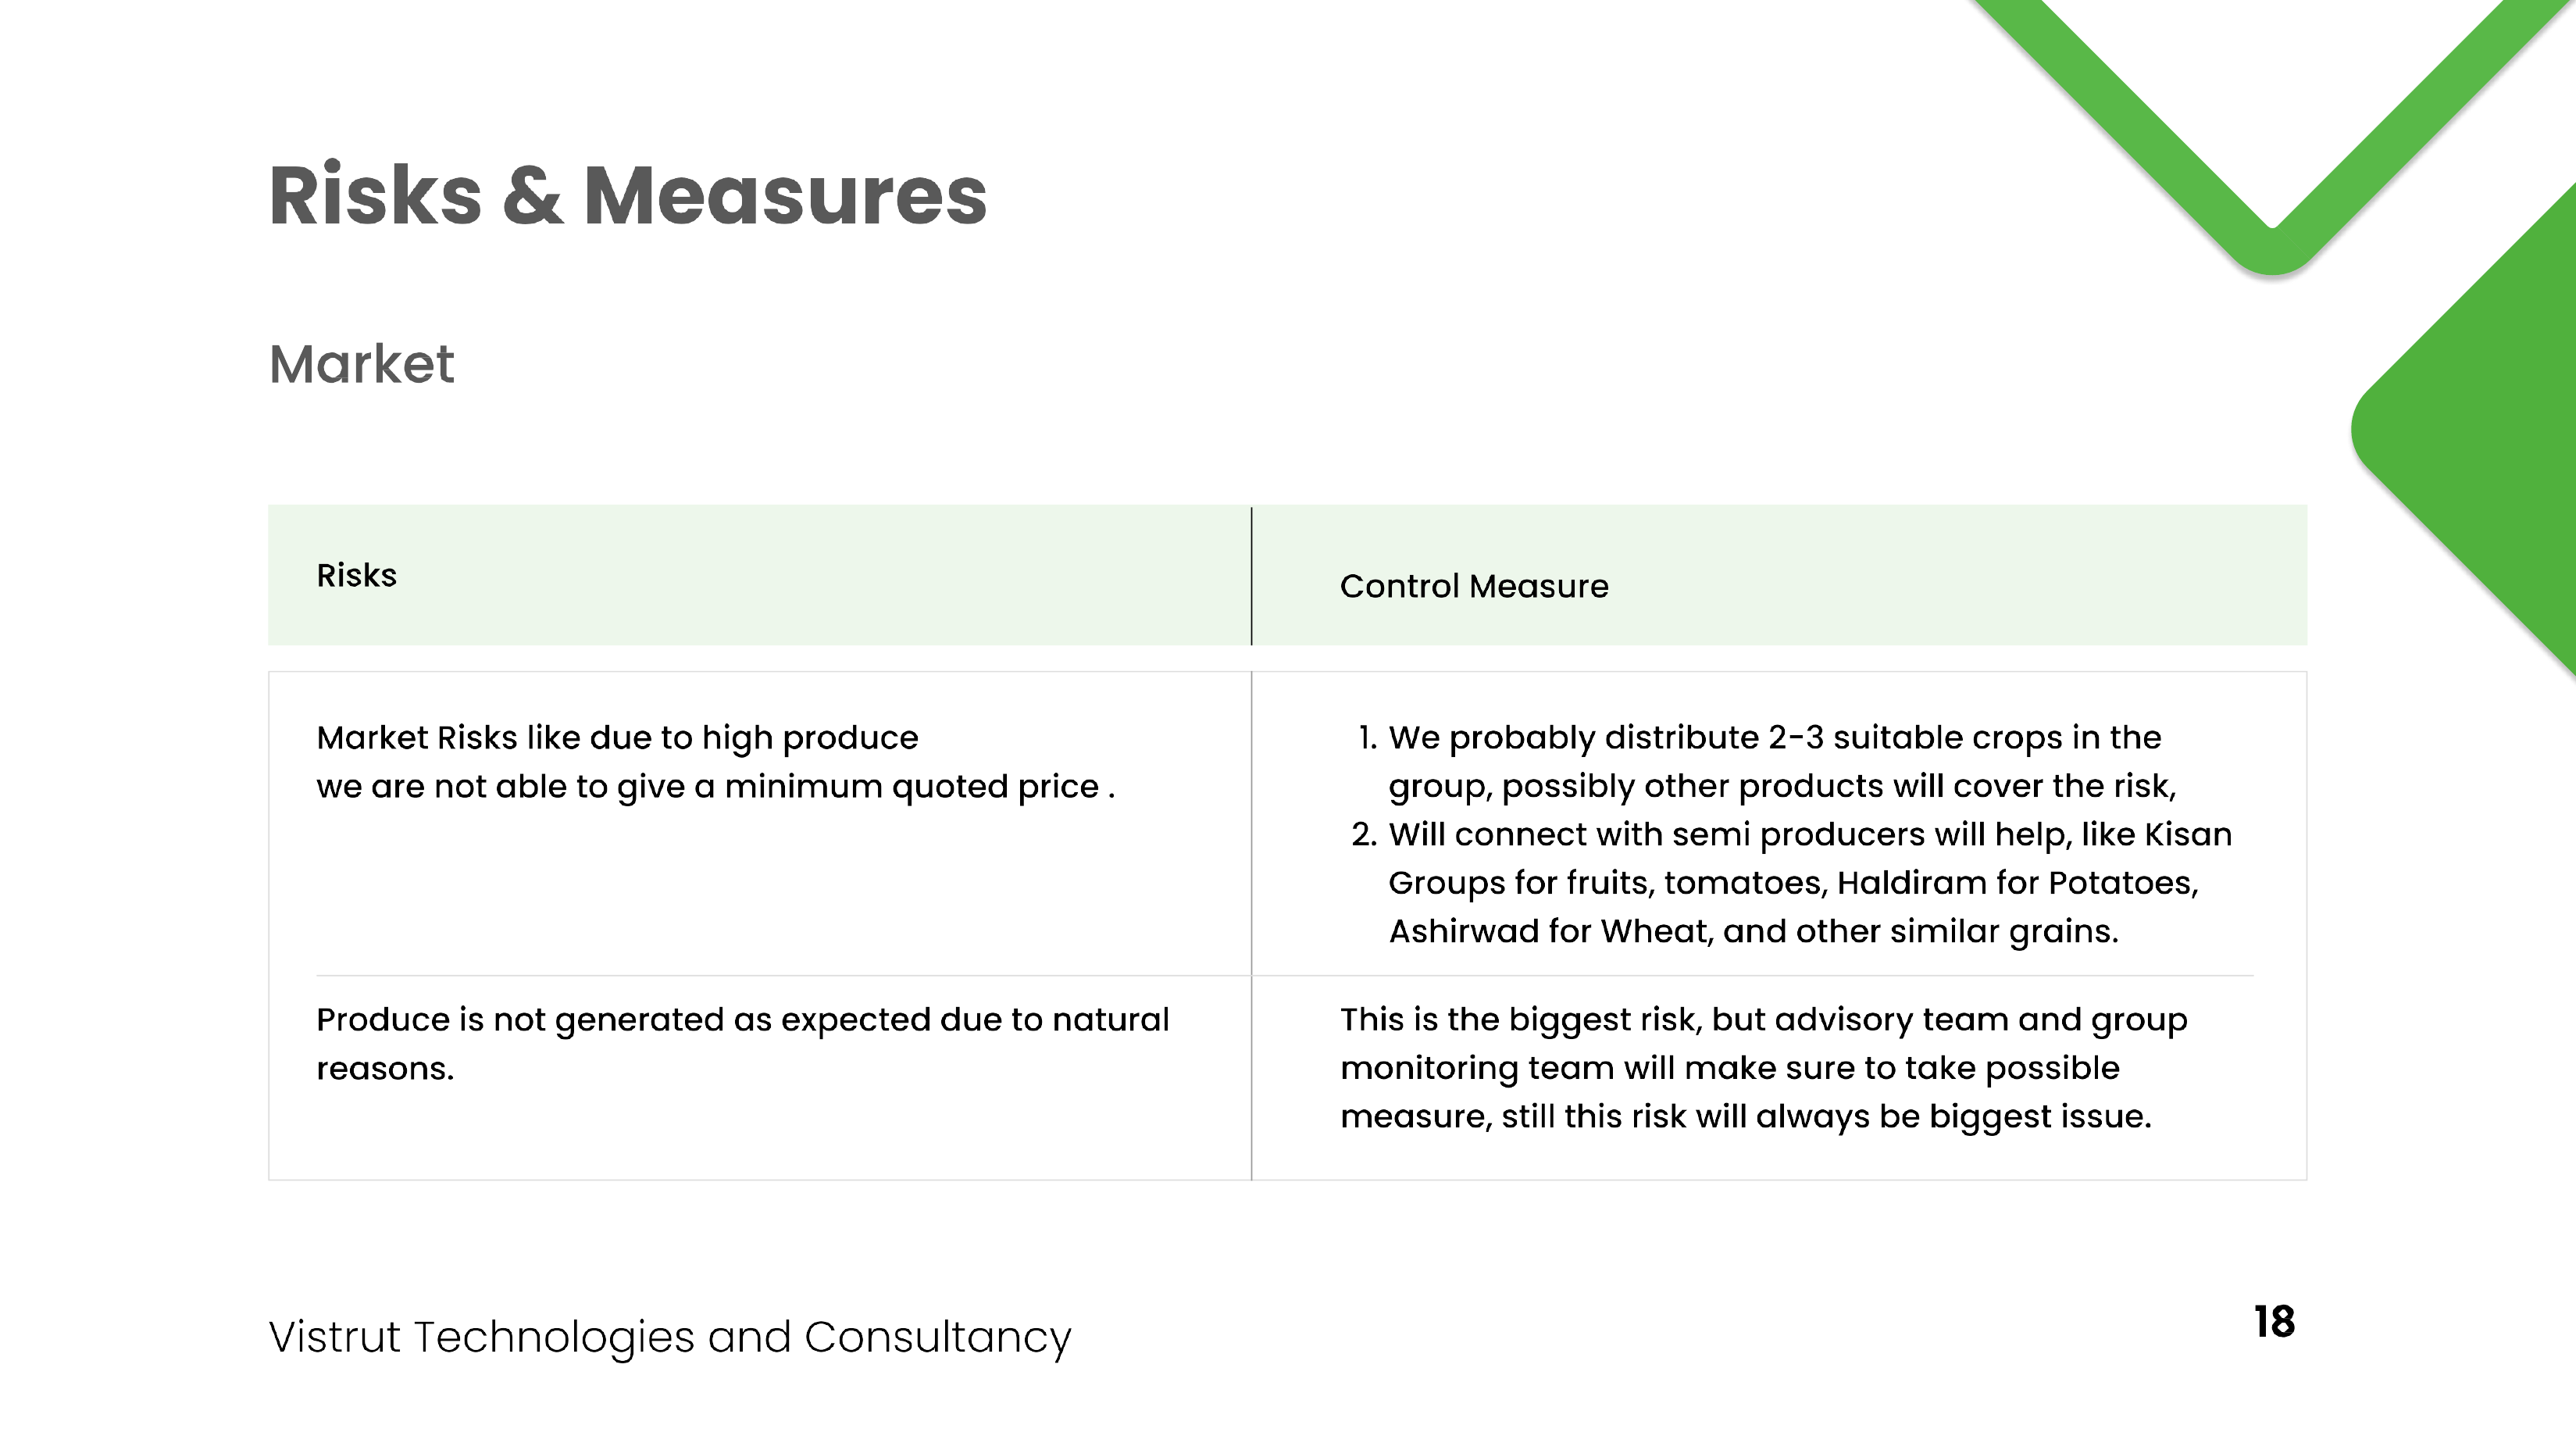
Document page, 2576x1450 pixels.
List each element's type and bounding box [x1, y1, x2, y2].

text_box [338, 561, 344, 566]
text_box [2255, 1305, 2266, 1337]
text_box [355, 352, 371, 383]
picture [1341, 573, 1608, 598]
text_box [376, 342, 402, 383]
picture [269, 1319, 1072, 1363]
text_box [381, 568, 397, 587]
text_box [347, 568, 362, 587]
text_box [317, 352, 348, 384]
text_box [268, 504, 1883, 646]
text_box [365, 562, 380, 587]
text_box [272, 345, 312, 383]
text_box [1887, 0, 2576, 820]
text_box [437, 345, 454, 383]
text_box [1253, 827, 2308, 1181]
picture [319, 1005, 1168, 1080]
text_box [339, 568, 344, 587]
picture [1341, 1005, 2188, 1137]
picture [1353, 723, 2232, 952]
text_box [2271, 1304, 2295, 1338]
picture [273, 158, 986, 224]
text_box [268, 670, 1251, 1181]
text_box [404, 352, 433, 384]
picture [316, 723, 1114, 806]
text_box [319, 563, 335, 587]
